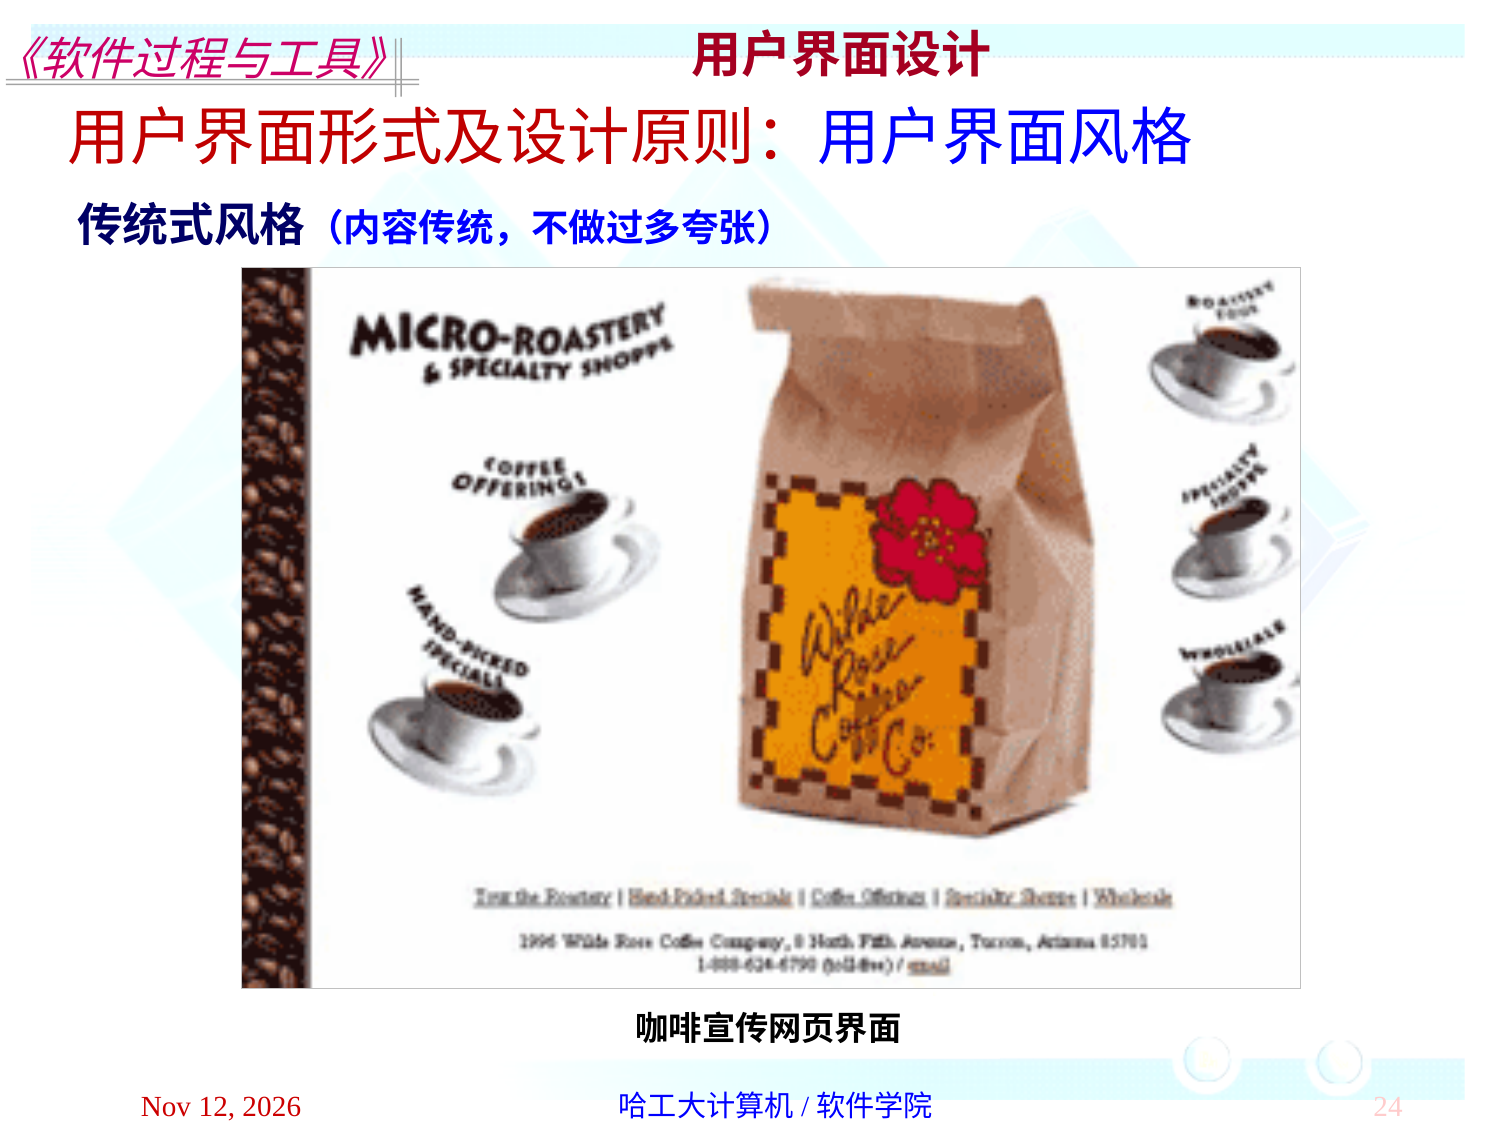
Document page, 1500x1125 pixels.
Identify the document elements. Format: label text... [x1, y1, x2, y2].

text_box 咖啡宣传网页界面 [537, 996, 1000, 1059]
picture [241, 267, 1301, 988]
text_box 用户界面形式及设计原则：用户界面风格 [53, 89, 1447, 197]
text_box 传统式风格（内容传统，不做过多夸张） [62, 197, 950, 268]
text_box 用户界面设计 [389, 15, 1294, 89]
